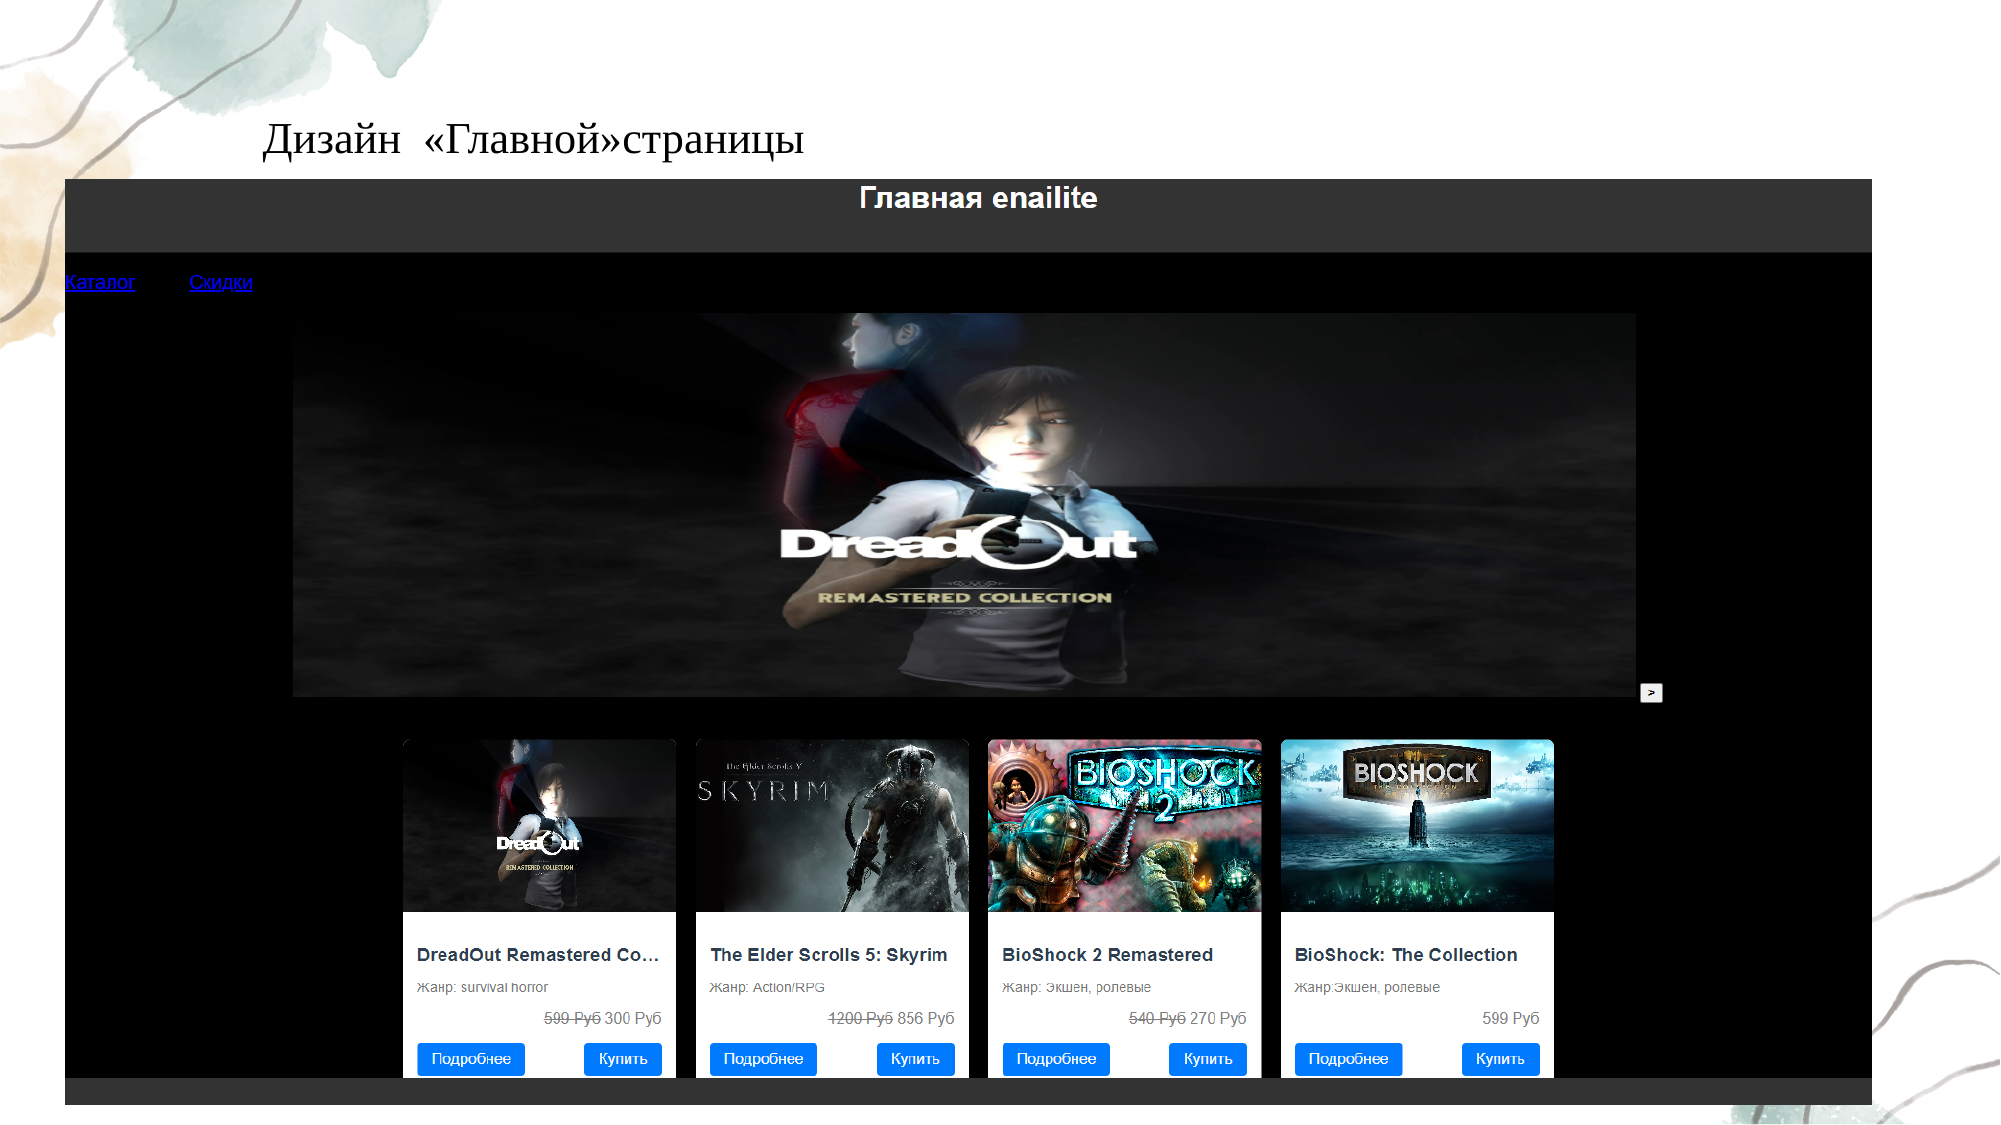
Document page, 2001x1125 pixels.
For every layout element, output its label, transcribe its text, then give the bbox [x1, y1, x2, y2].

title Дизайн «Главной»страницы [247, 107, 1780, 179]
picture [0, 0, 2000, 1125]
